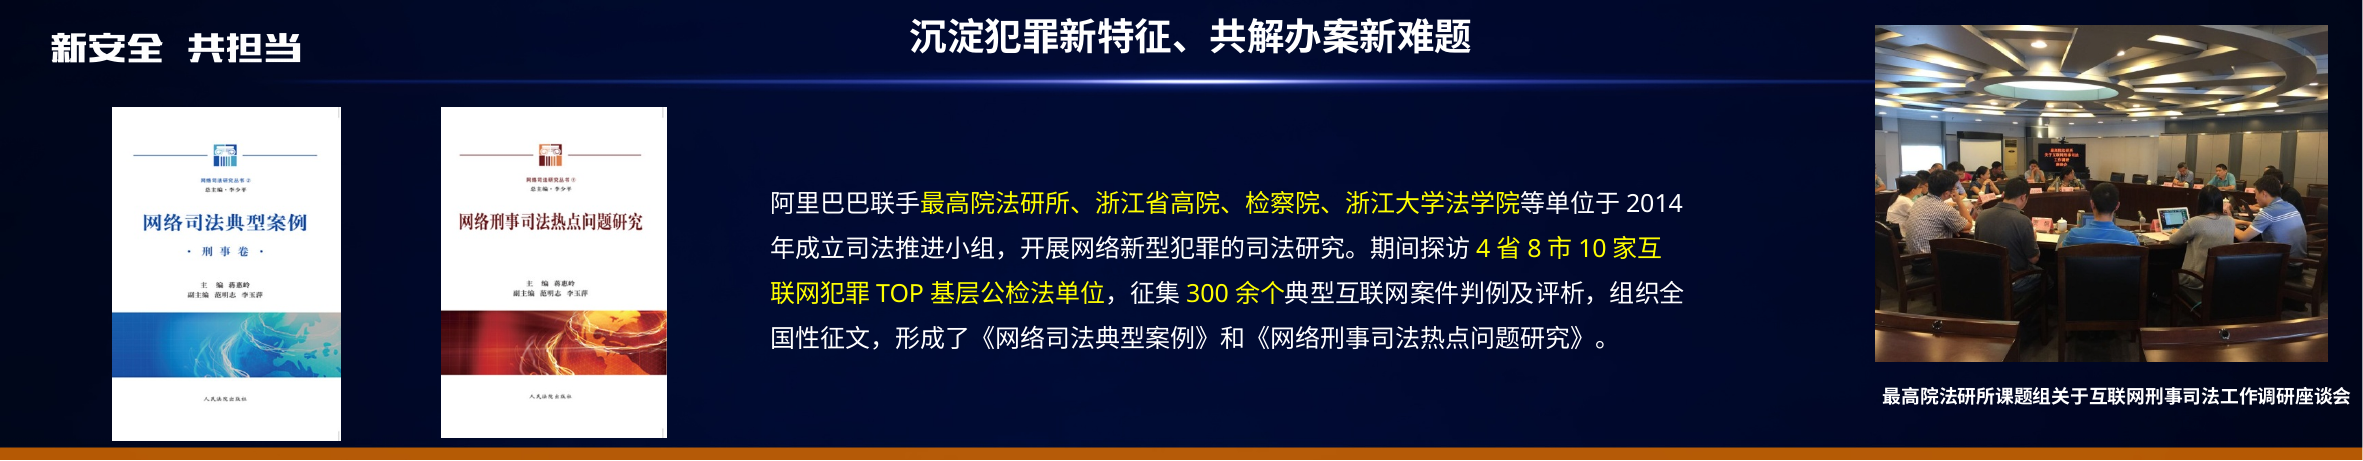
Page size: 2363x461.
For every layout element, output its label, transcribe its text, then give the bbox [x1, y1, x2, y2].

picture [0, 0, 2363, 460]
text_box 阿里巴巴联手最高院法研所、浙江省高院、检察院、浙江大学法学院等单位于2014年成立司法推进小组，开展网络新型犯罪的司法研究。期间探访4省8市10家互联网犯罪TOP基层公检法单位，征集300余个典型互联网案件判例及评析，组织全国性征文，形成了《网络司法典型案例》和《网络刑事司法热点问题研究》。 [744, 159, 1713, 365]
text_box 沉淀犯罪新特征、共解办案新难题 [883, 0, 1499, 71]
text_box 最高院法研所课题组关于互联网刑事司法工作调研座谈会 [1856, 373, 2363, 419]
